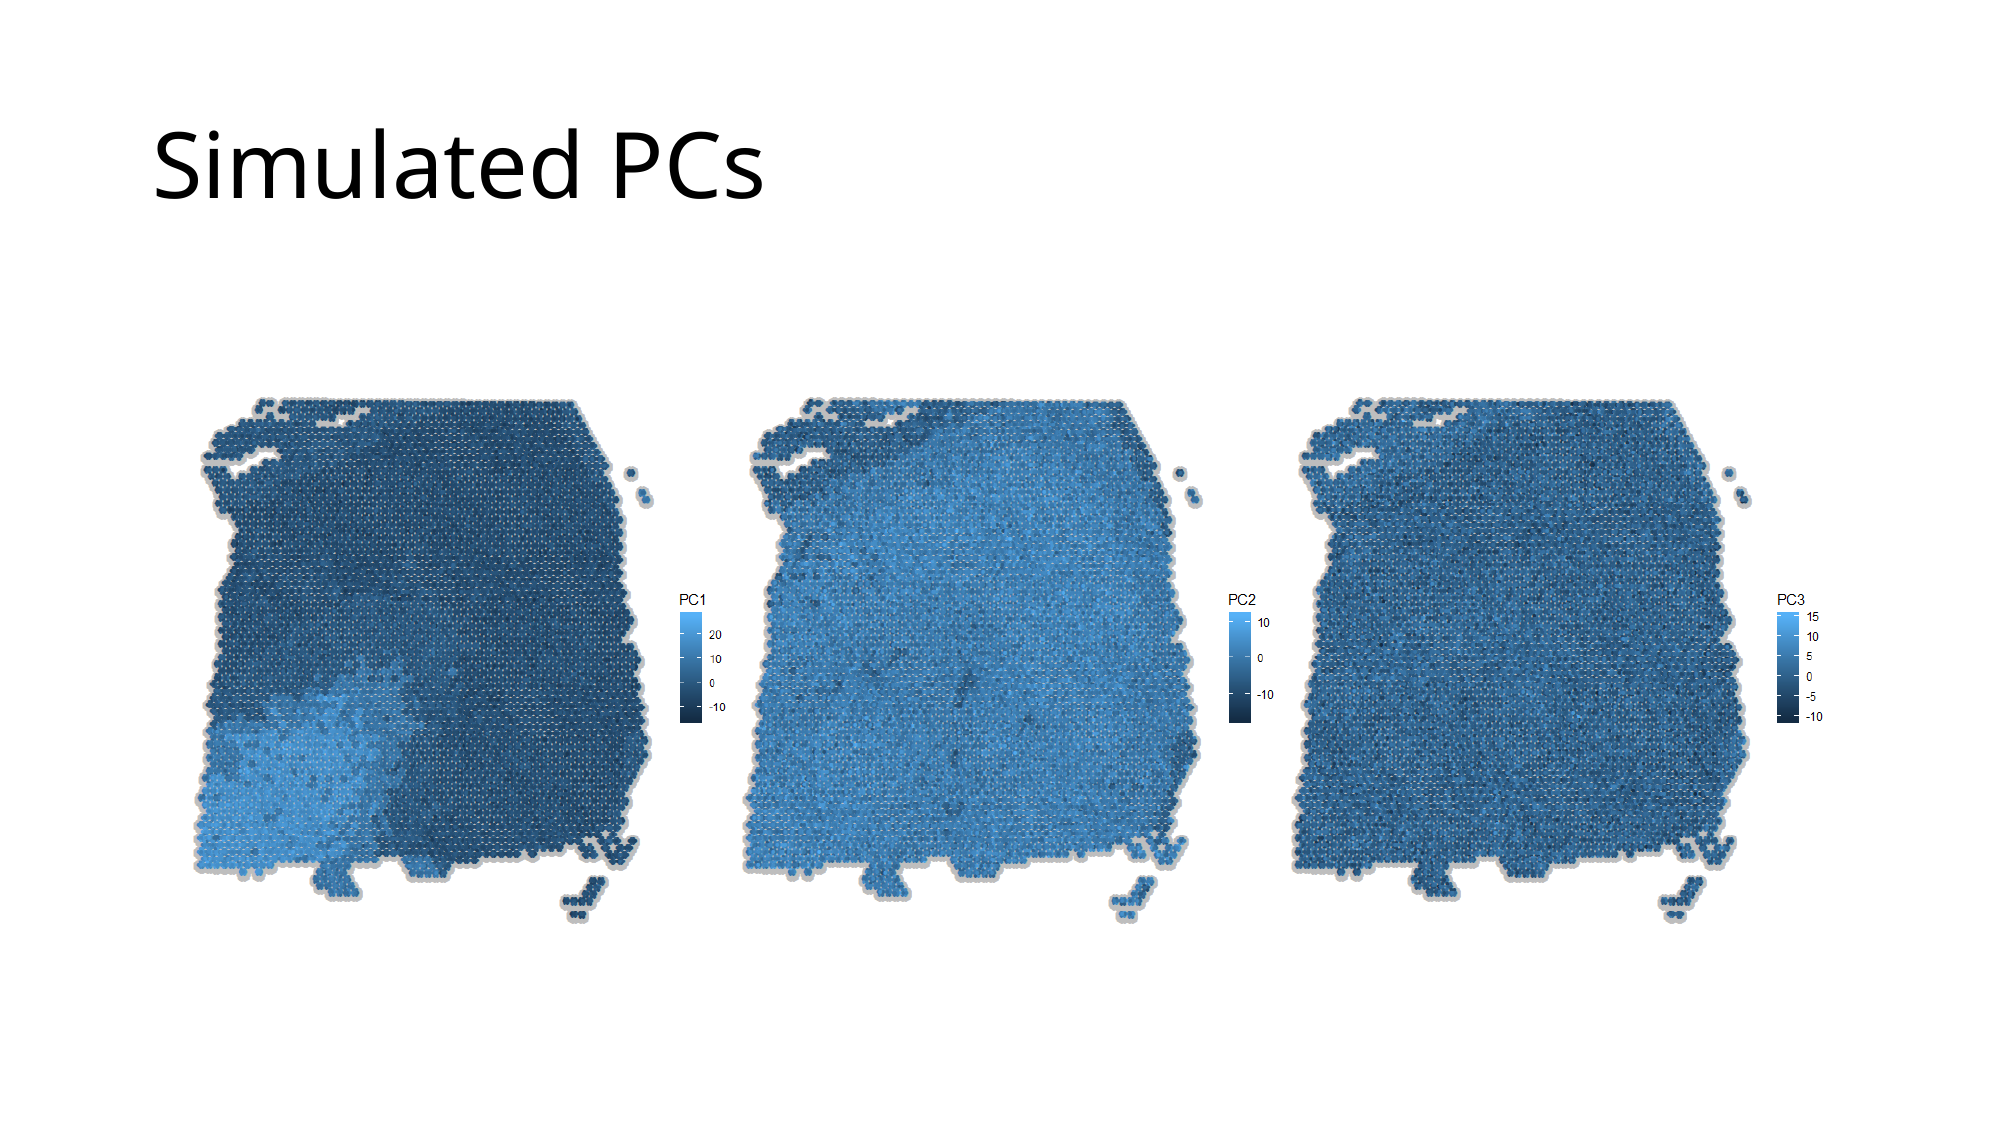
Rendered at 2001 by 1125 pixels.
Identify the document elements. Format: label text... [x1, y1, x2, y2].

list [164, 299, 1836, 1014]
title Simulated PCs [137, 59, 1863, 278]
